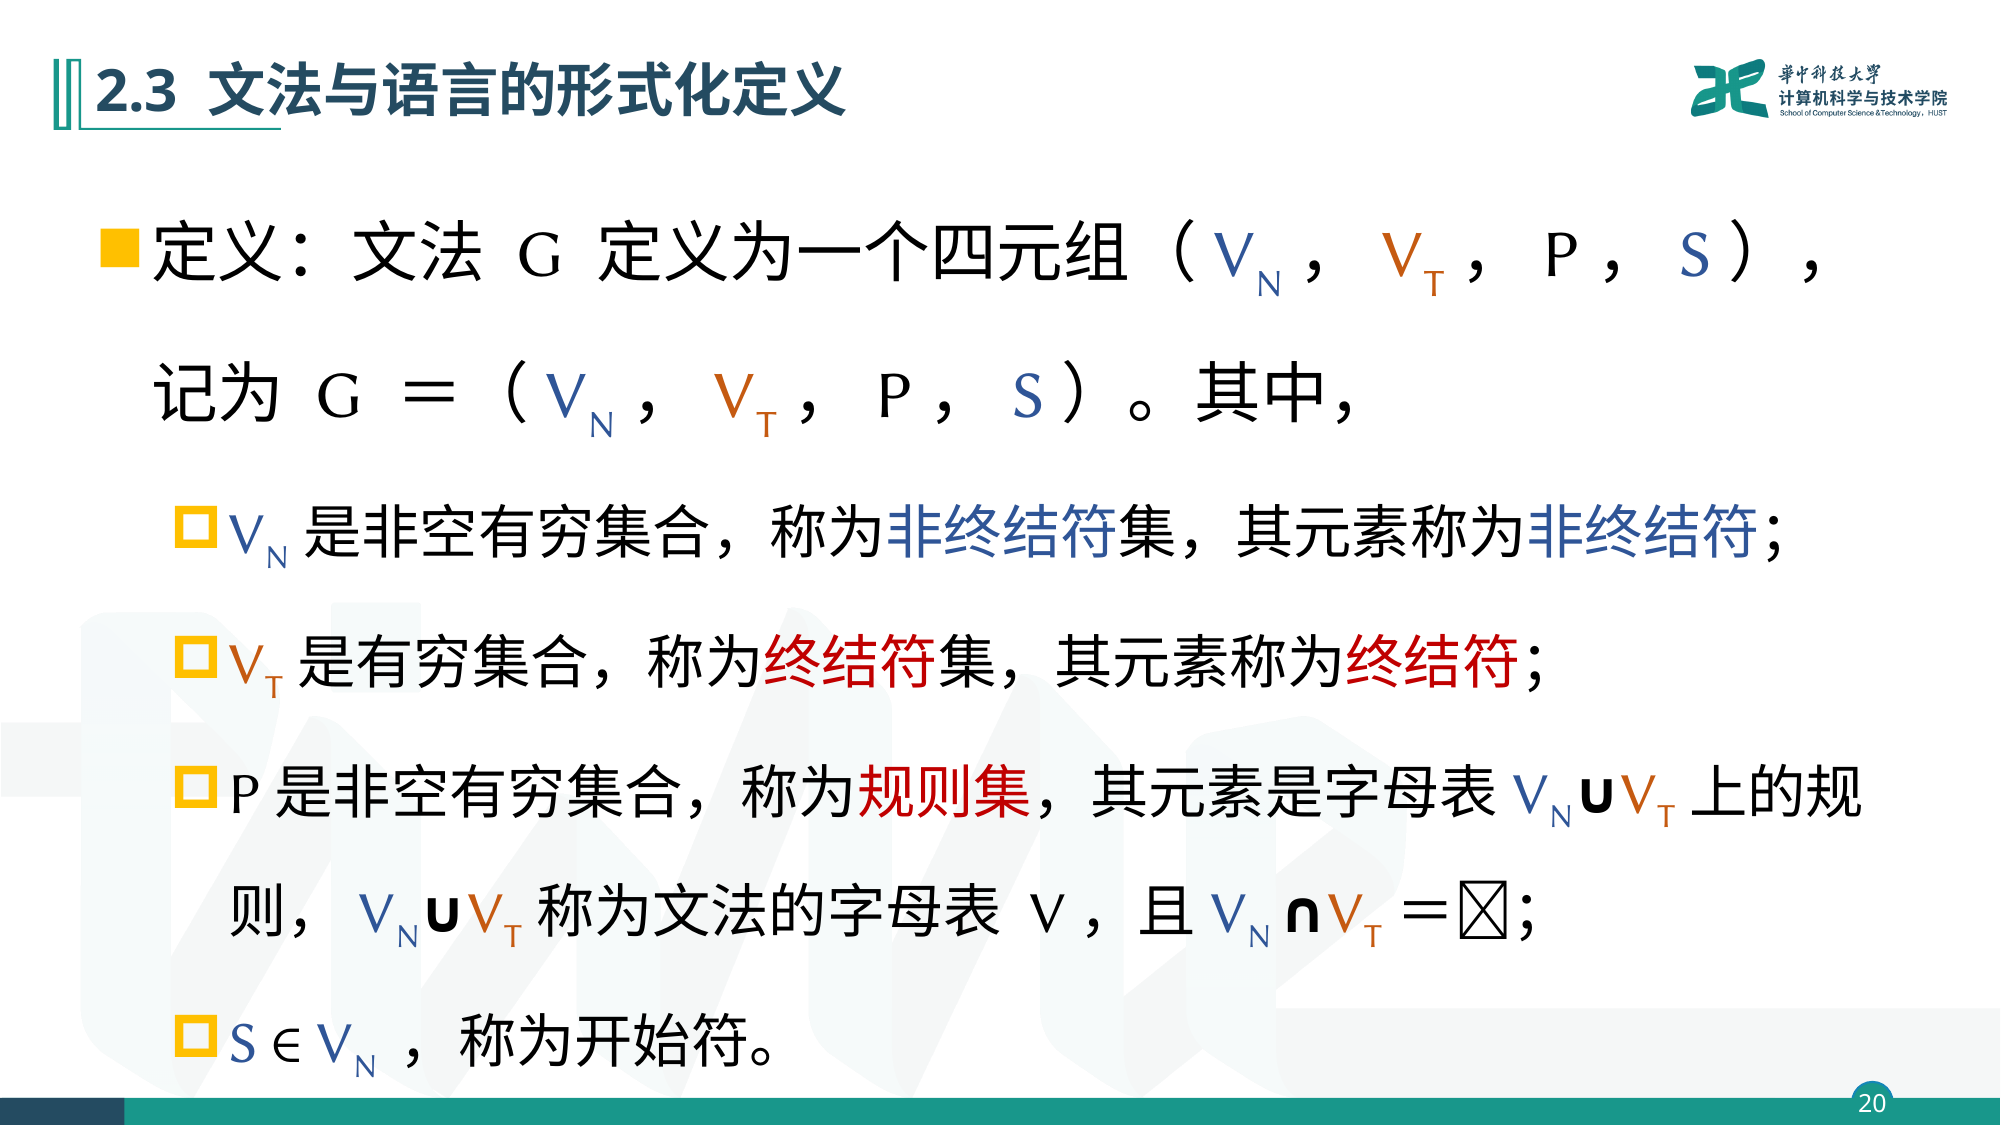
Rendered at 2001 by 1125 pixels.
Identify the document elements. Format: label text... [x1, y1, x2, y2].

list 定义：文法 G 定义为一个四元组（VN，VT，P，S）， 记为 G ＝（VN，VT，P，S）。其中， VN是非空有穷集合，称为非终结符集，其元素称为非终结符； VT是有穷集合，称为终结符集，其元素称为终结符； P是非空有穷集合，称为规则集，其元素是字母表VN∪VT上的规则，VN∪VT称为文法的字母表 V，且VN ∩VT＝； S ∈ VN ，称为开始符。 [80, 154, 1903, 1080]
picture [1805, 59, 1947, 118]
title 2.3 文法与语言的形式化定义 [80, 42, 1805, 144]
